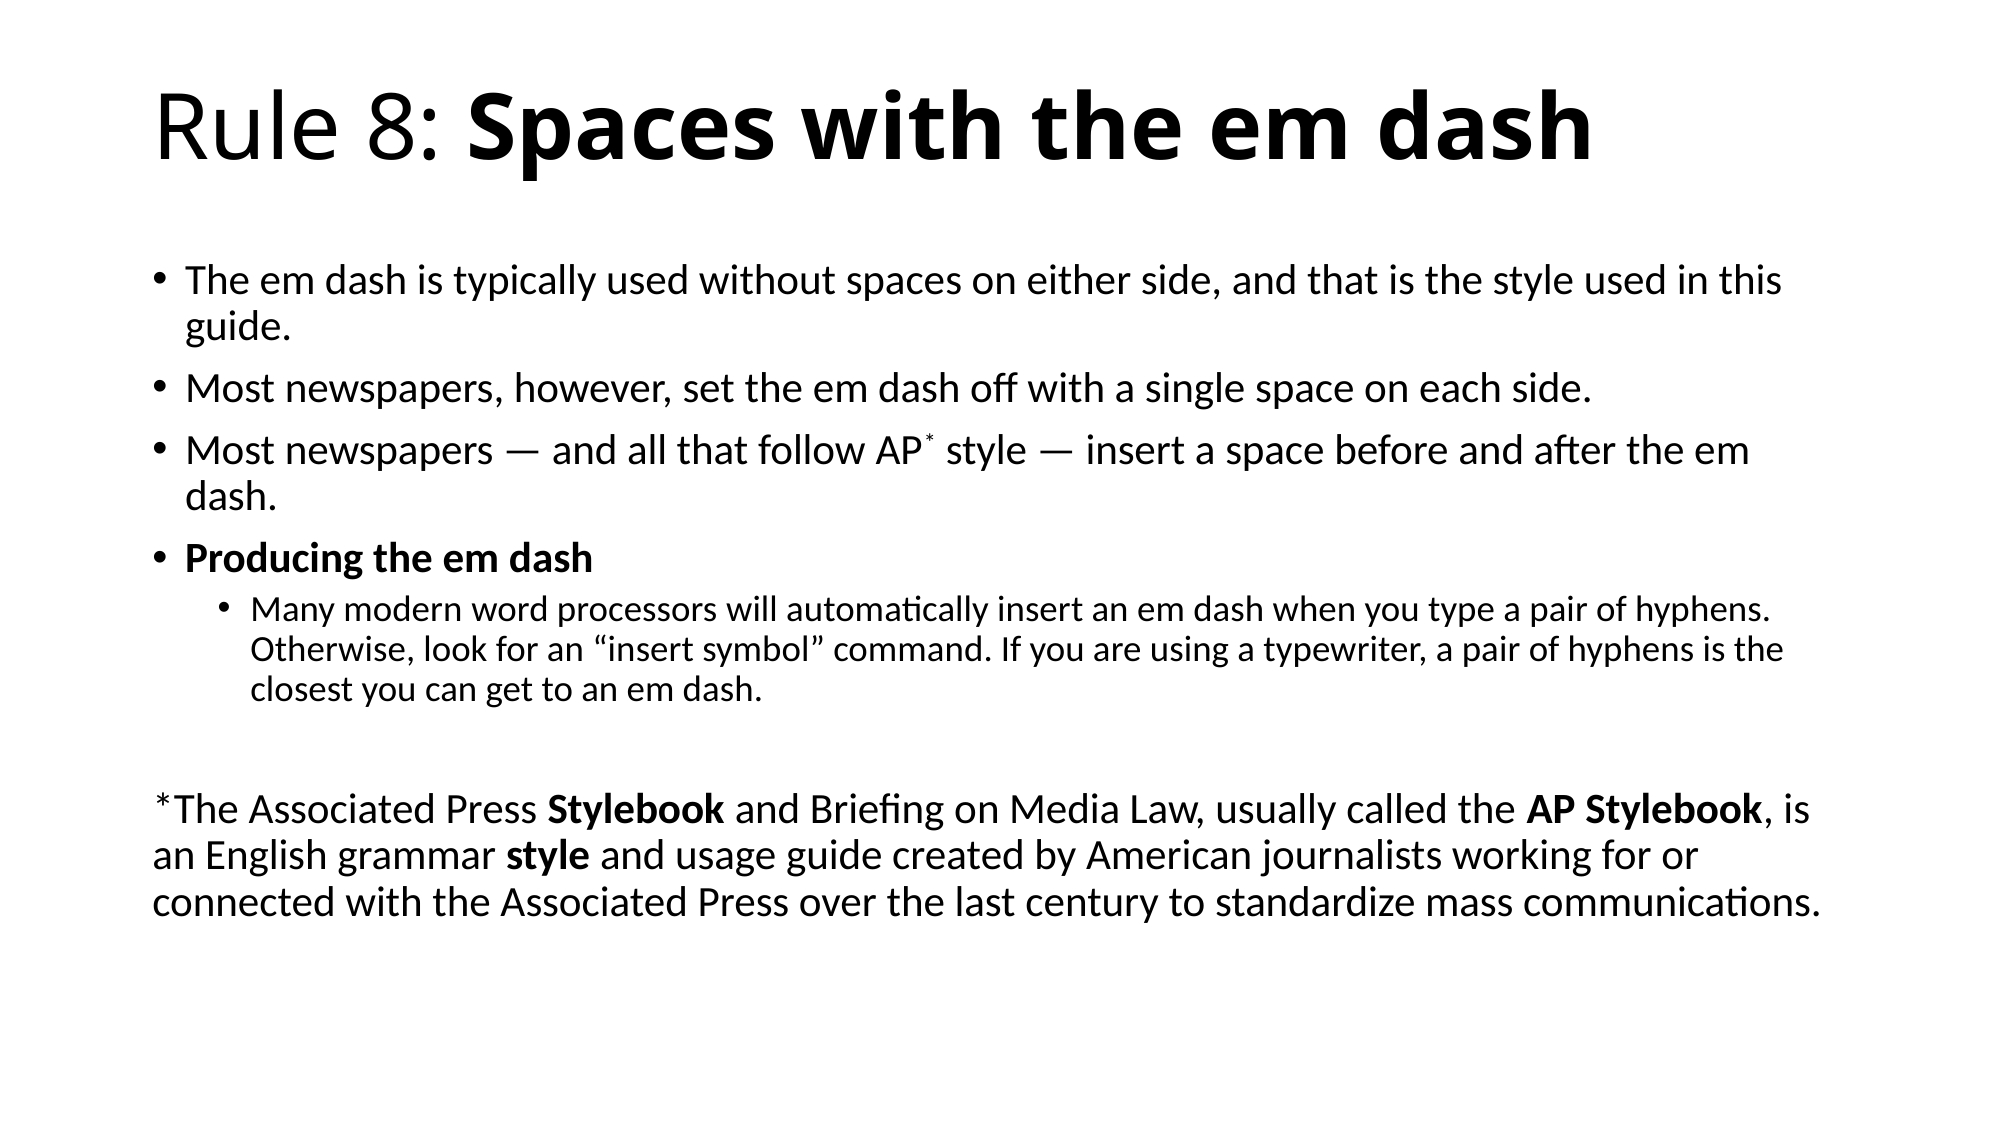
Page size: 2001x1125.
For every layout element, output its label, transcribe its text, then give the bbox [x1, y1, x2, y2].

title Rule 8: Spaces with the em dash [137, 59, 1863, 200]
list The em dash is typically used without spaces on either side, and that is the style used in this guide. Most newspapers, however, set the em dash off with a single space on each side. Most newspapers — and all that follow AP* style — insert a space before and after the em dash. Producing the em dash Many modern word processors will automatically insert an em dash when you type a pair of hyphens. Otherwise, look for an “insert symbol” command. If you are using a typewriter, a pair of hyphens is the closest you can get to an em dash. *The Associated Press Stylebook and Briefing on Media Law, usually called the AP Stylebook, is an English grammar style and usage guide created by American journalists working for or connected with the Associated Press over the last century to standardize mass communications. [137, 249, 1863, 964]
